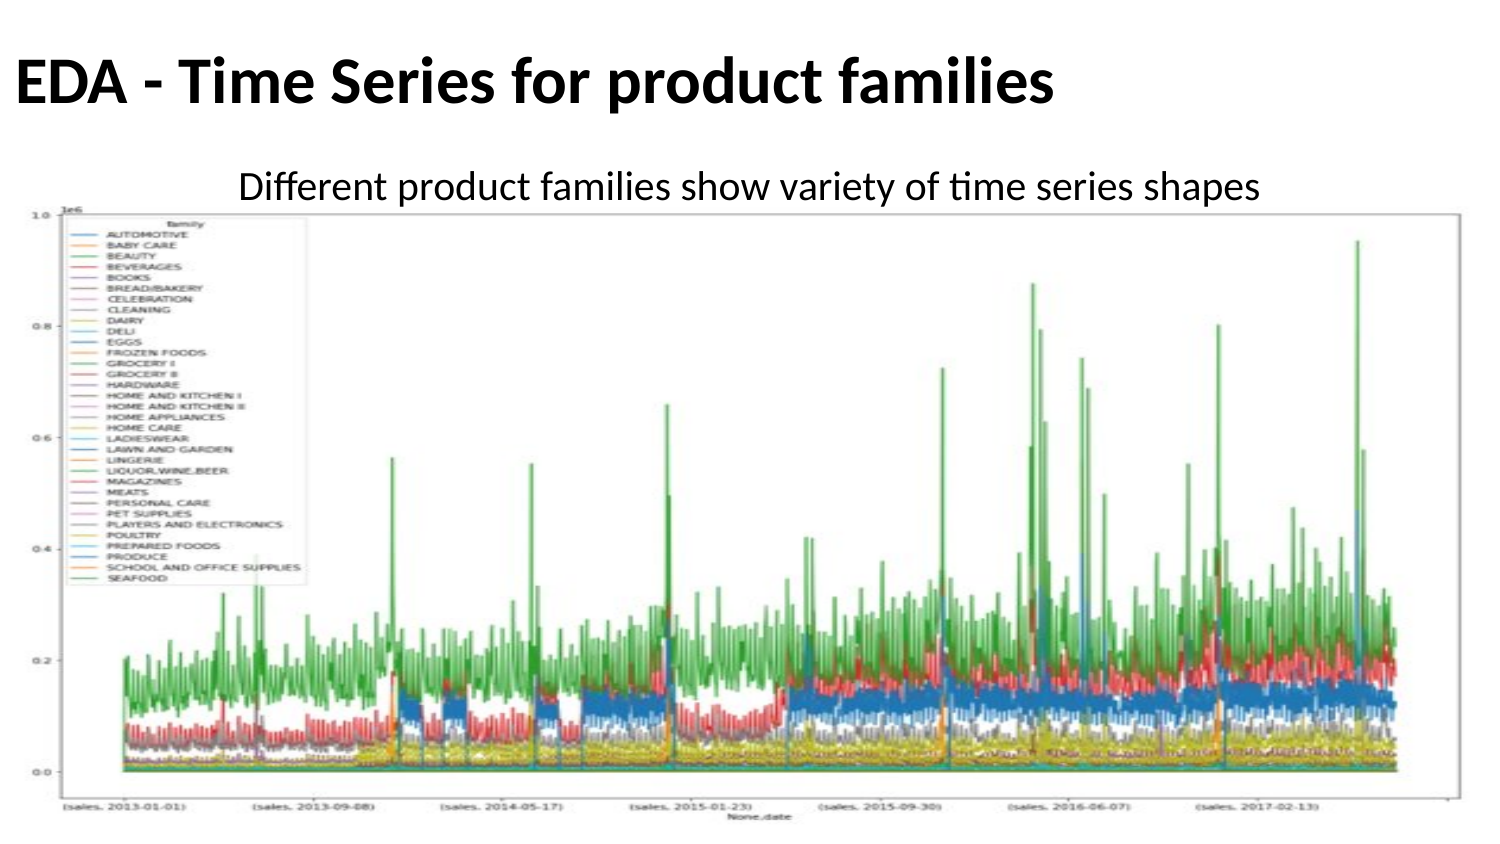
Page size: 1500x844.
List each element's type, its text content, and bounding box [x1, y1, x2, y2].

text_box Different product families show variety of time series shapes [223, 150, 1309, 185]
title EDA - Time Series for product families [0, 0, 1294, 164]
picture [7, 185, 1488, 831]
